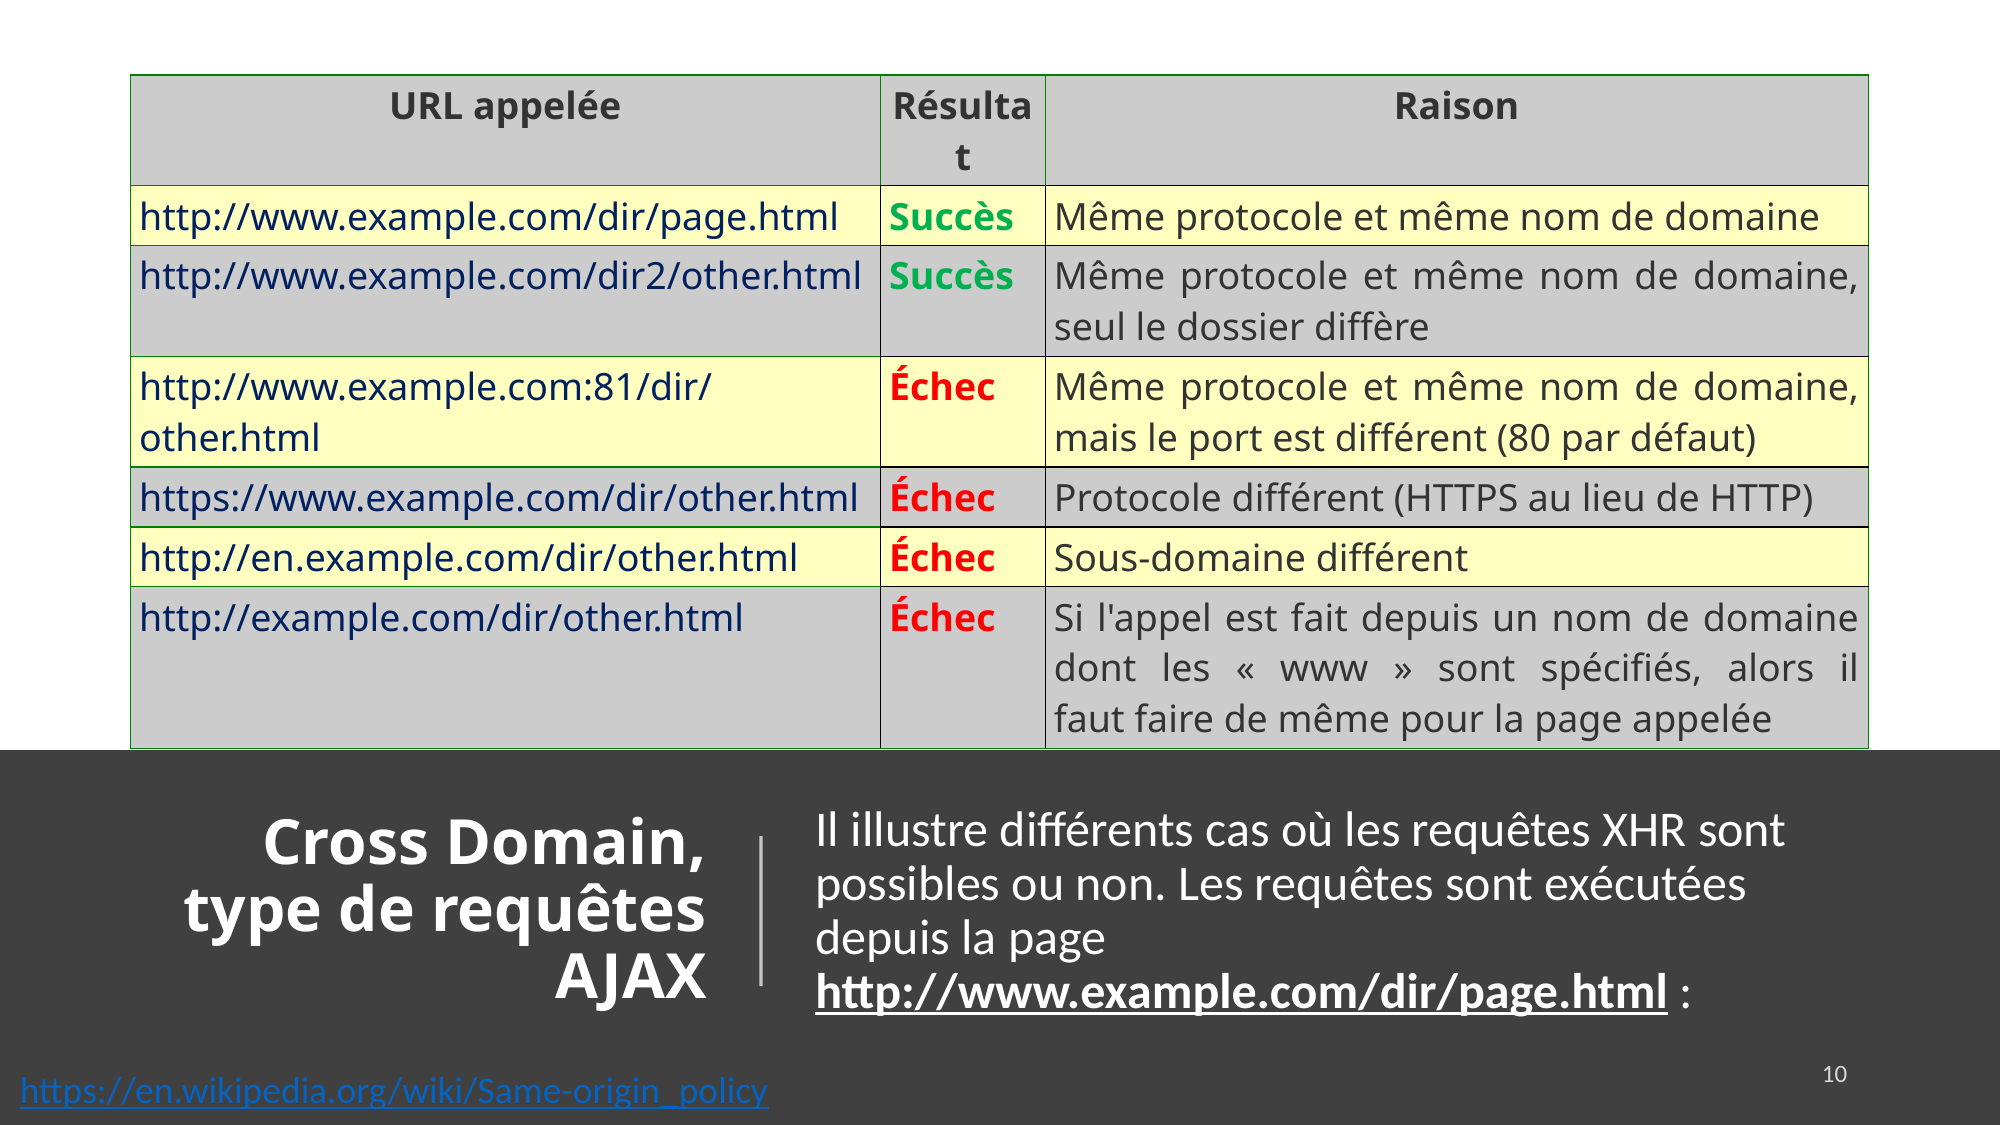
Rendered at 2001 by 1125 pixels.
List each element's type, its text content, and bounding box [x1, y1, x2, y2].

table_header Résultat [881, 76, 1045, 185]
table_cell Succès [881, 186, 1045, 245]
table_cell Échec [881, 587, 1045, 748]
table_cell http://www.example.com/dir2/other.html [131, 246, 880, 356]
table_cell Même protocole et même nom de domaine, seul le dossier diffère [1046, 246, 1868, 356]
slide_number 10 [1728, 1042, 1863, 1103]
table_cell http://www.example.com/dir/page.html [131, 186, 880, 245]
table_header URL appelée [131, 76, 880, 185]
table_cell Succès [881, 246, 1045, 356]
table_cell Même protocole et même nom de domaine [1046, 186, 1868, 245]
table_cell Échec [881, 528, 1045, 586]
table_cell http://example.com/dir/other.html [131, 587, 880, 748]
table_cell Si l'appel est fait depuis un nom de domaine dont les « www » sont spécifiés, alors il faut faire de même pour la page appelée [1046, 587, 1868, 748]
table_cell Échec [881, 468, 1045, 526]
table_cell Protocole différent (HTTPS au lieu de HTTP) [1046, 468, 1868, 526]
list Il illustre différents cas où les requêtes XHR sont possibles ou non. Les requêtes sont exécutées depuis la page http://www.example.com/dir/page.html : [800, 791, 1895, 1032]
table_cell Sous-domaine différent [1046, 528, 1868, 586]
table_header Raison [1046, 76, 1868, 185]
table_cell http://en.example.com/dir/other.html [131, 528, 880, 586]
text_box https://en.wikipedia.org/wiki/Same-origin_policy [5, 1059, 784, 1119]
table_cell Échec [881, 357, 1045, 466]
table_cell http://www.example.com:81/dir/other.html [131, 357, 880, 466]
table_cell https://www.example.com/dir/other.html [131, 468, 880, 526]
title Cross Domain, type de requêtes AJAX [104, 802, 722, 1020]
text_box [0, 749, 2000, 1125]
table_cell Même protocole et même nom de domaine, mais le port est différent (80 par défaut) [1046, 357, 1868, 466]
